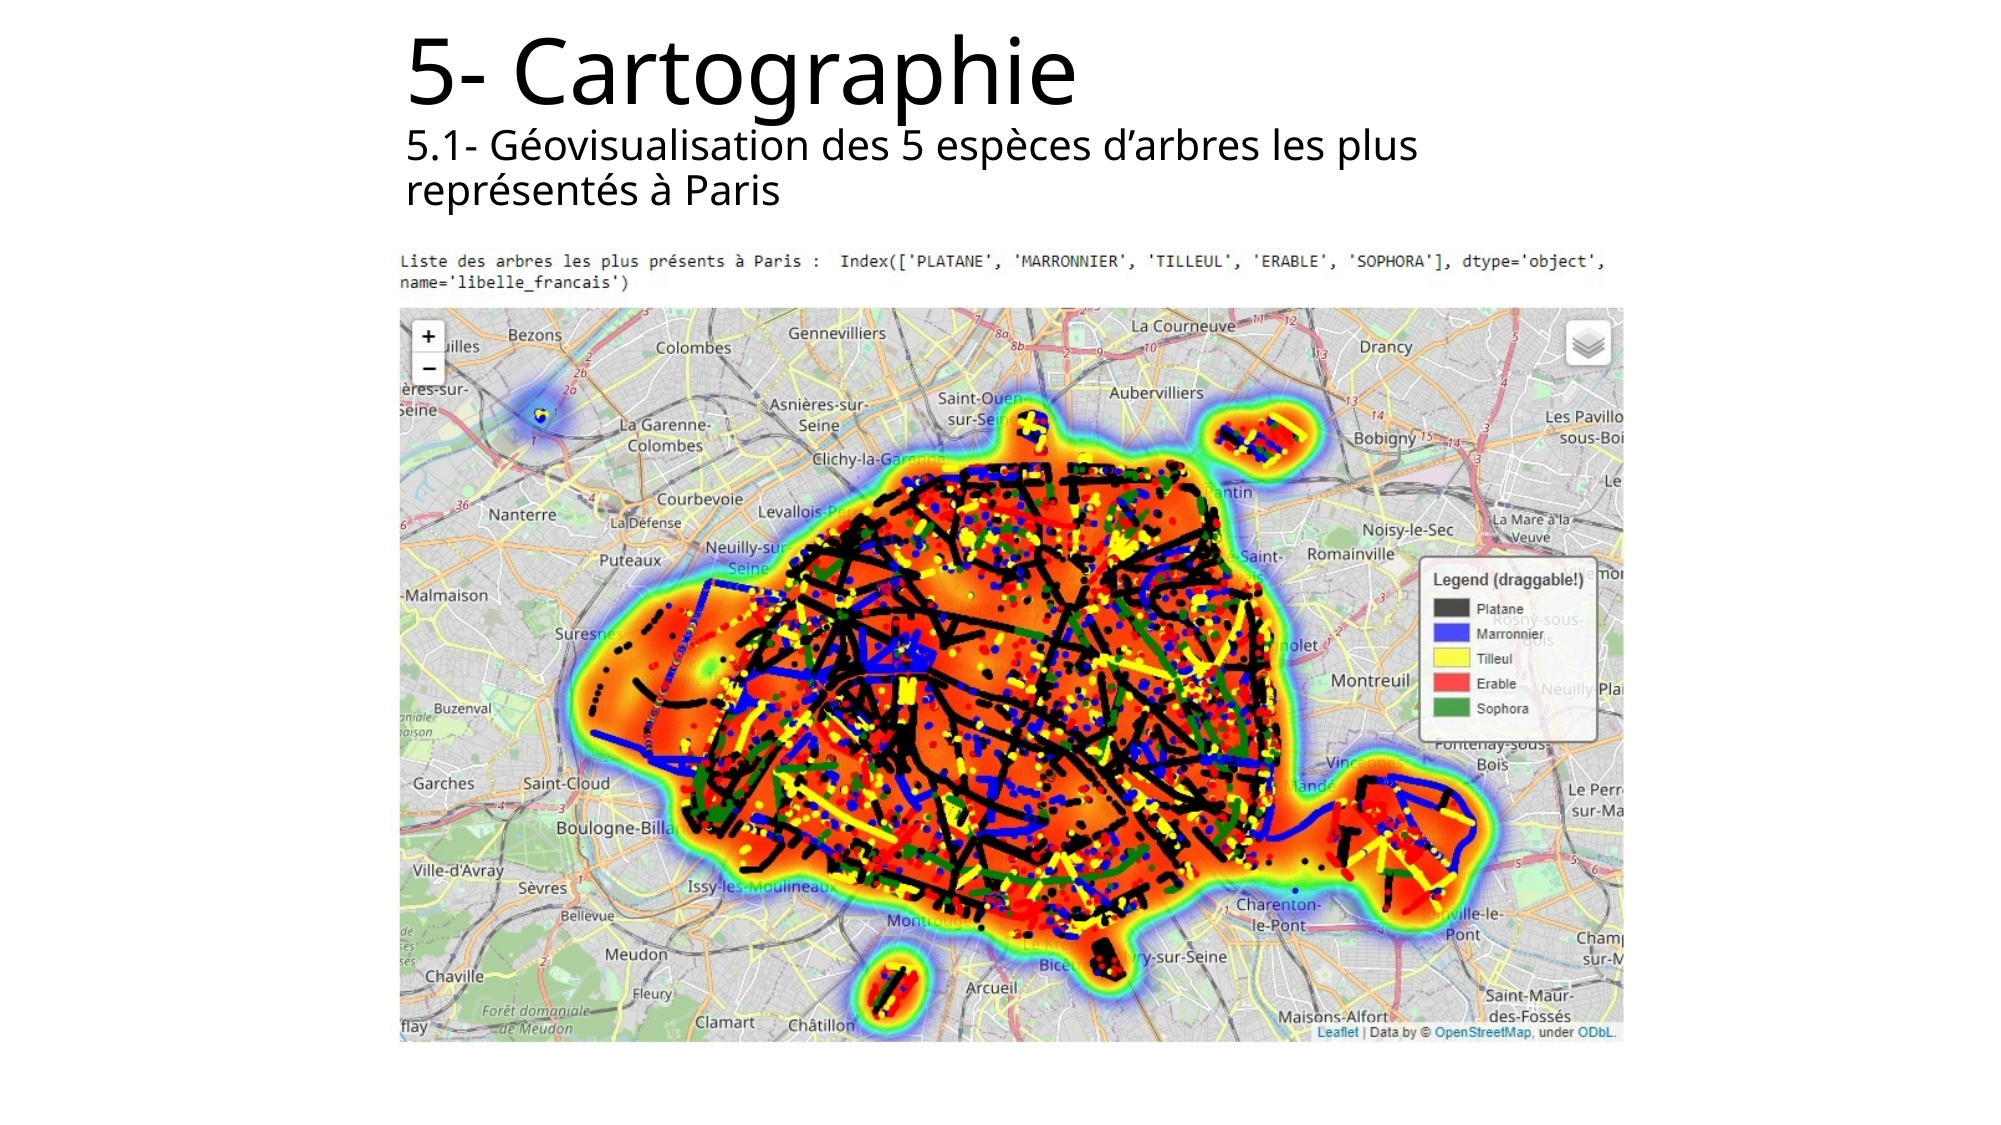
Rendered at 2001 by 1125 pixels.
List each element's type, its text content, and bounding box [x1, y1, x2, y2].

picture [390, 247, 1631, 1052]
title 5- Cartographie 5.1- Géovisualisation des 5 espèces d’arbres les plus représentés à Paris [390, 11, 1661, 229]
